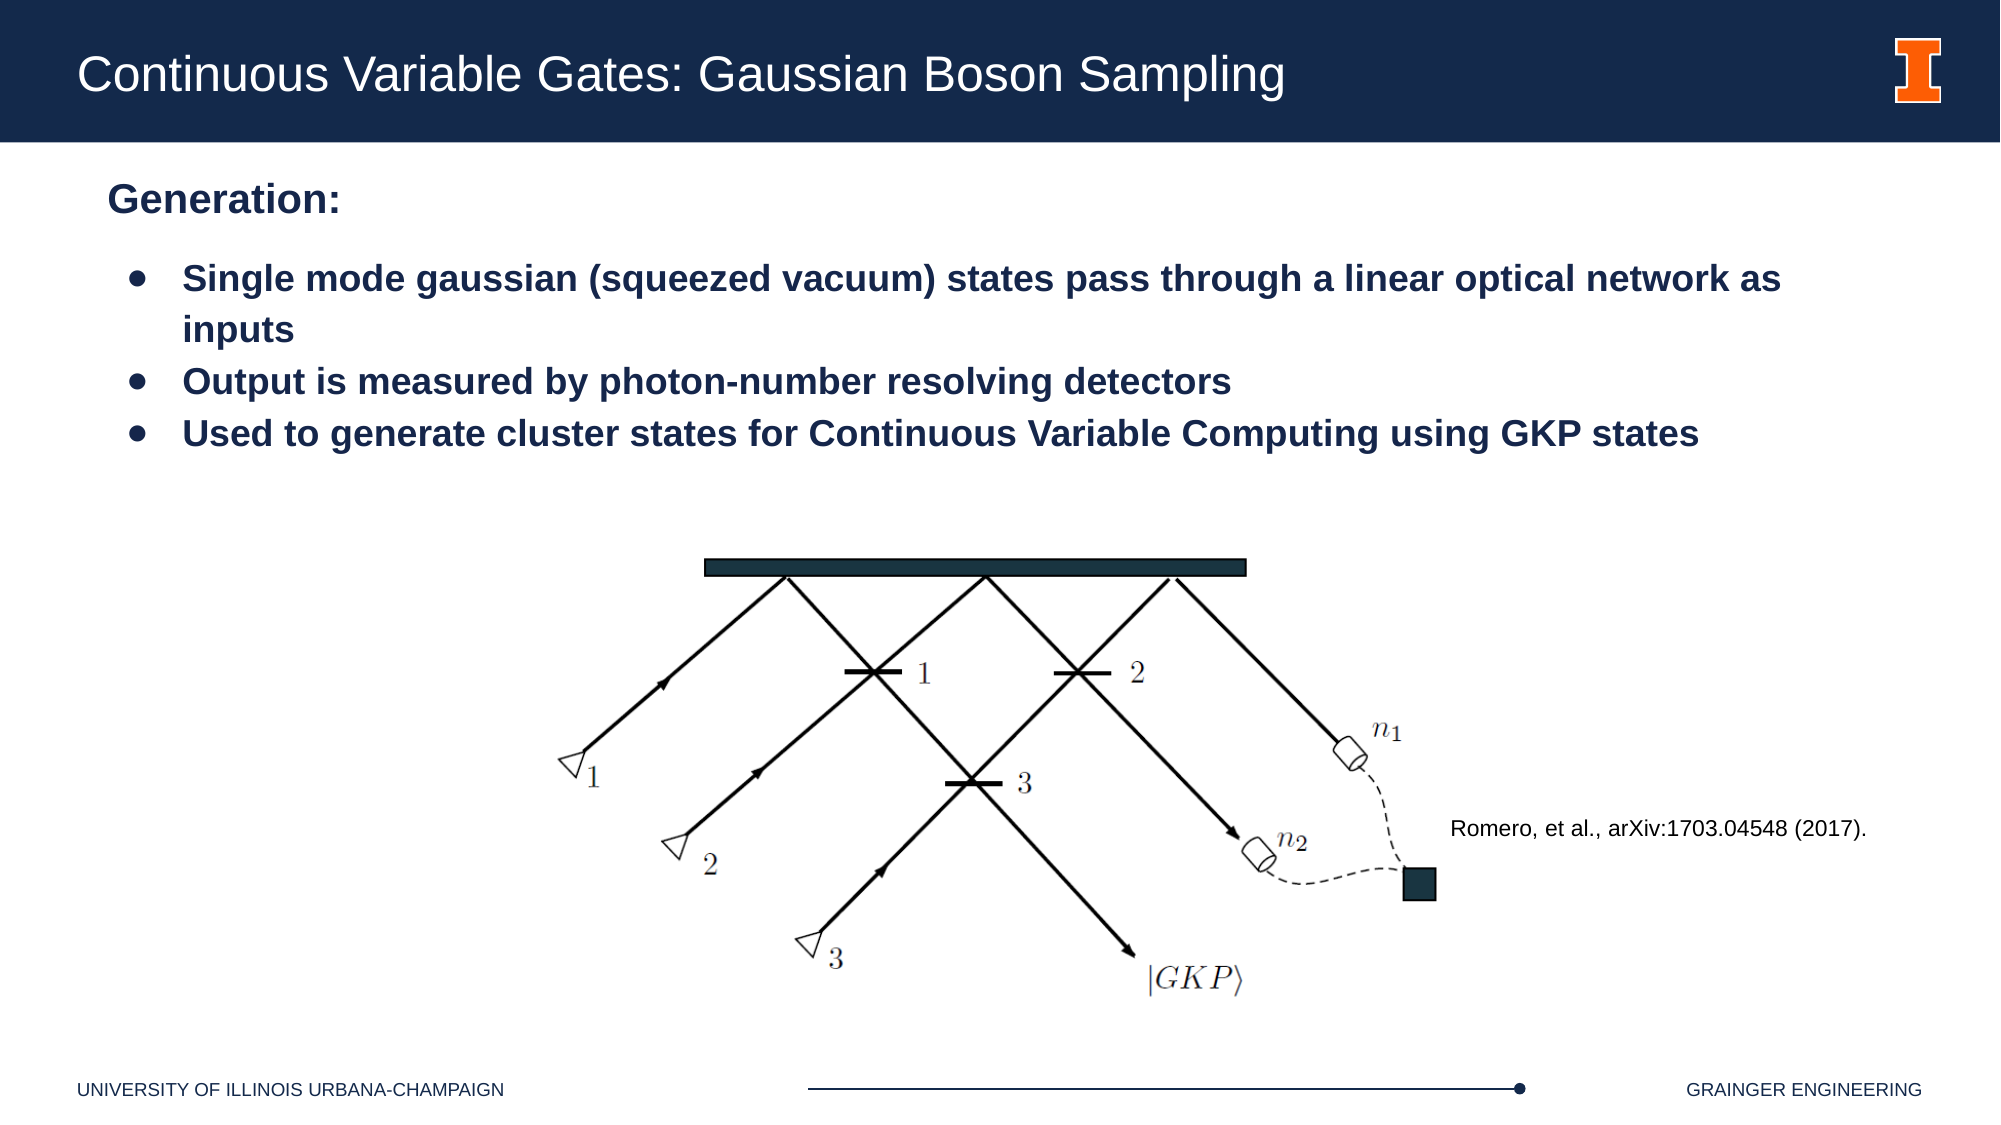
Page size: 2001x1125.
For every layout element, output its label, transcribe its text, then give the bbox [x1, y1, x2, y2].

text_box Continuous Variable Gates: Gaussian Boson Sampling [61, 33, 1852, 109]
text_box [808, 1082, 1526, 1095]
text_box Romero, et al., arXiv:1703.04548 (2017). [1461, 798, 1885, 836]
picture [1895, 38, 1941, 103]
text_box Generation: Single mode gaussian (squeezed vacuum) states pass through a linear optical network as inputs Output is measured by photon-number resolving detectors Used to generate cluster states for Continuous Variable Computing using GKP states [92, 156, 1908, 948]
picture [543, 544, 1457, 1007]
text_box [0, 0, 2000, 143]
text_box UNIVERSITY OF ILLINOIS URBANA-CHAMPAIGN [61, 1070, 1373, 1108]
text_box GRAINGER ENGINEERING [1531, 1070, 1938, 1108]
